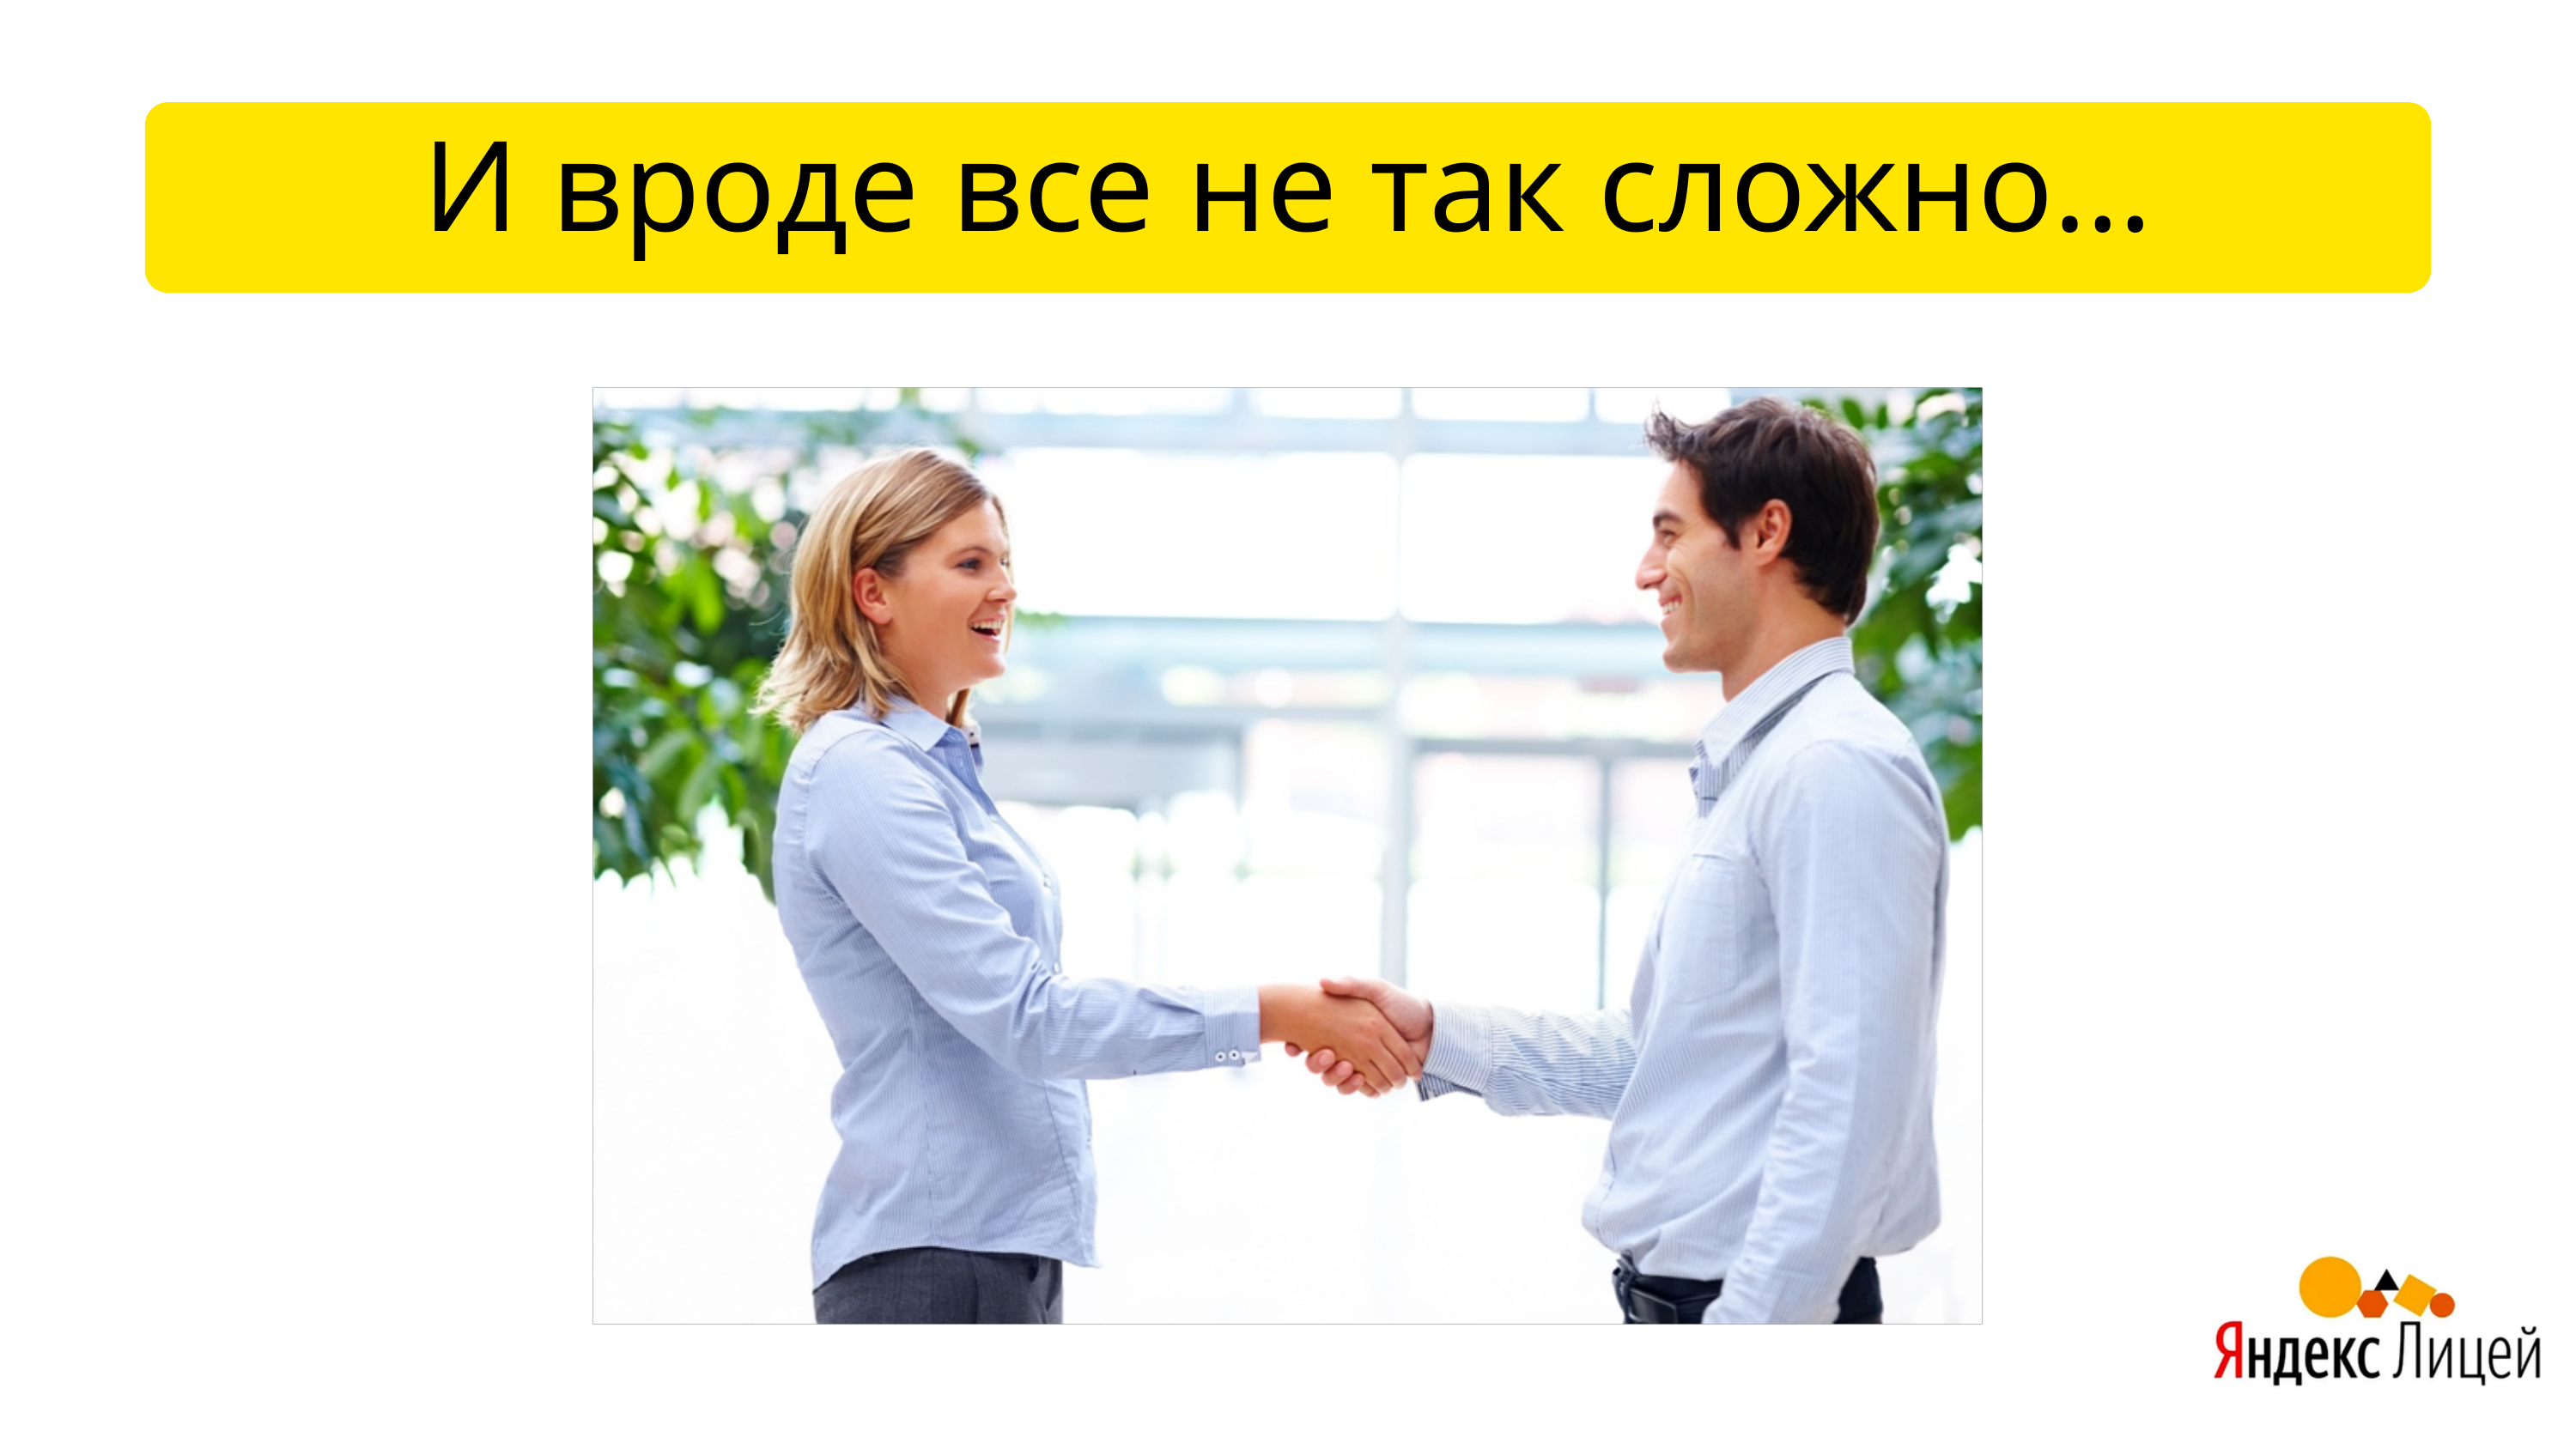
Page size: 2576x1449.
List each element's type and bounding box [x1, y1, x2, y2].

picture [592, 386, 1984, 1326]
picture [2212, 1203, 2541, 1449]
text_box [144, 101, 2432, 294]
